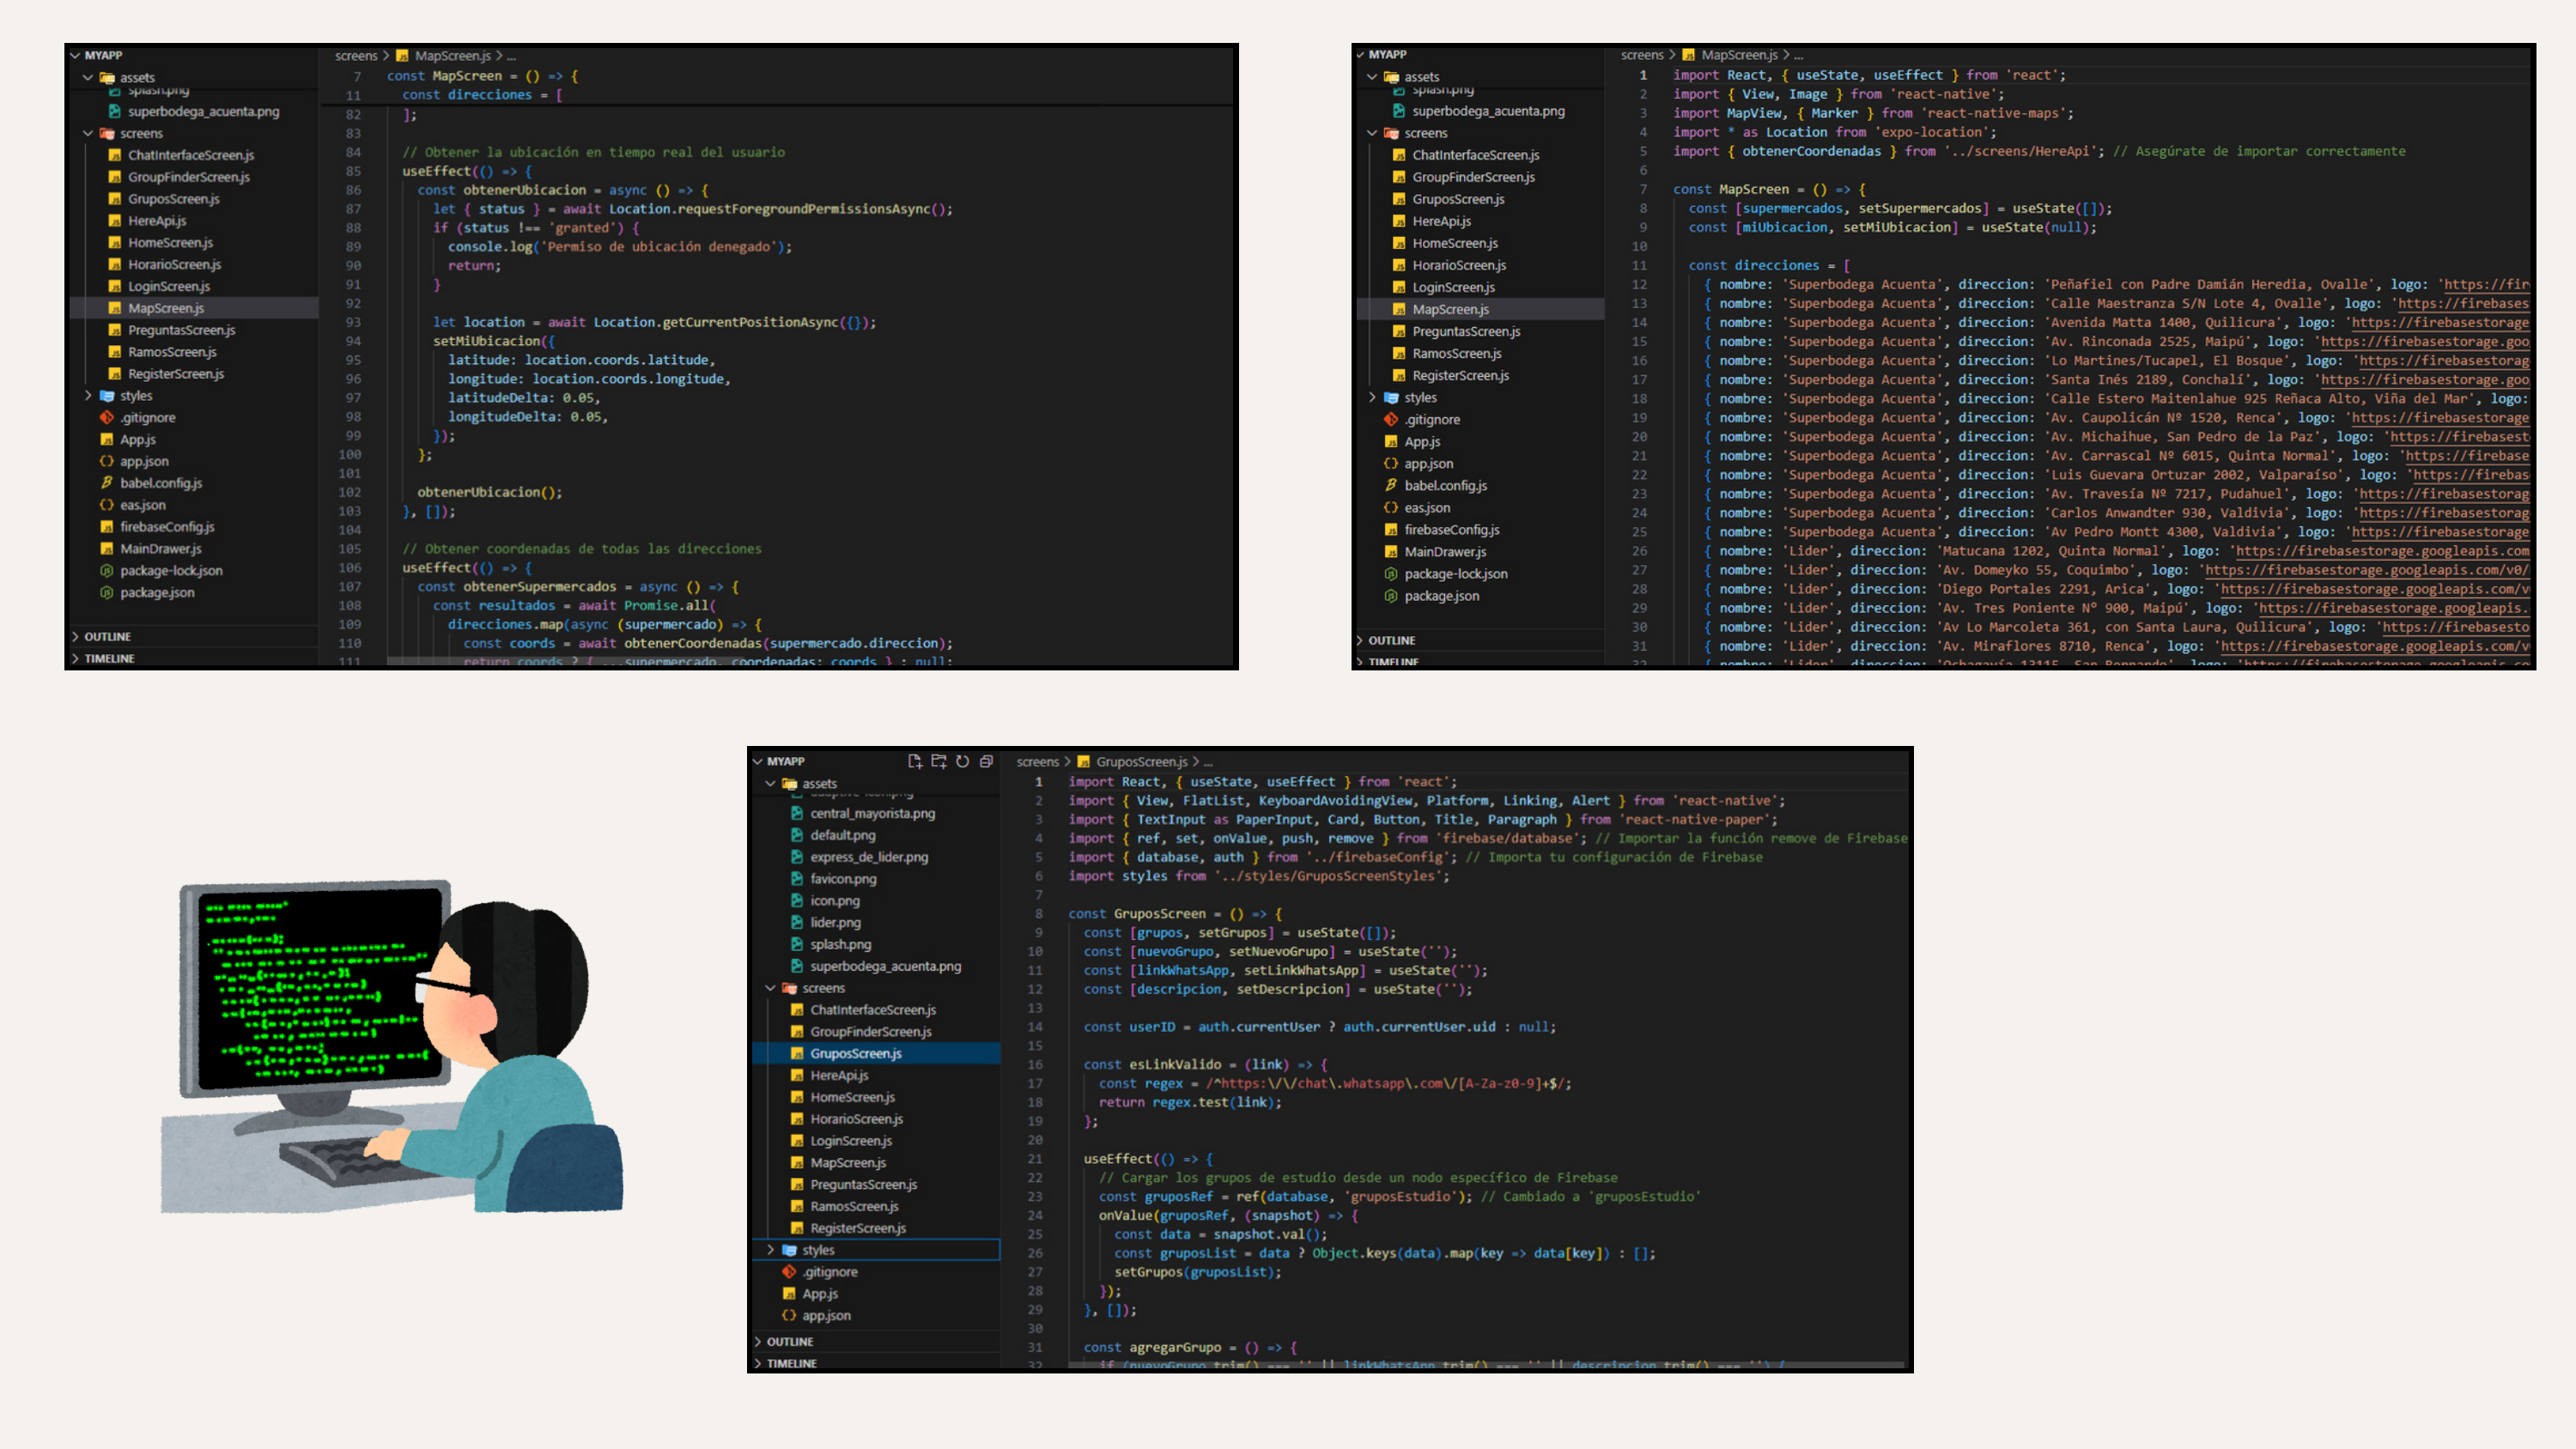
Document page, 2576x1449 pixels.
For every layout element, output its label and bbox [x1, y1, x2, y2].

text_box [66, 45, 1236, 669]
text_box [1354, 45, 2534, 669]
text_box [750, 749, 1911, 1372]
text_box [160, 878, 624, 1215]
